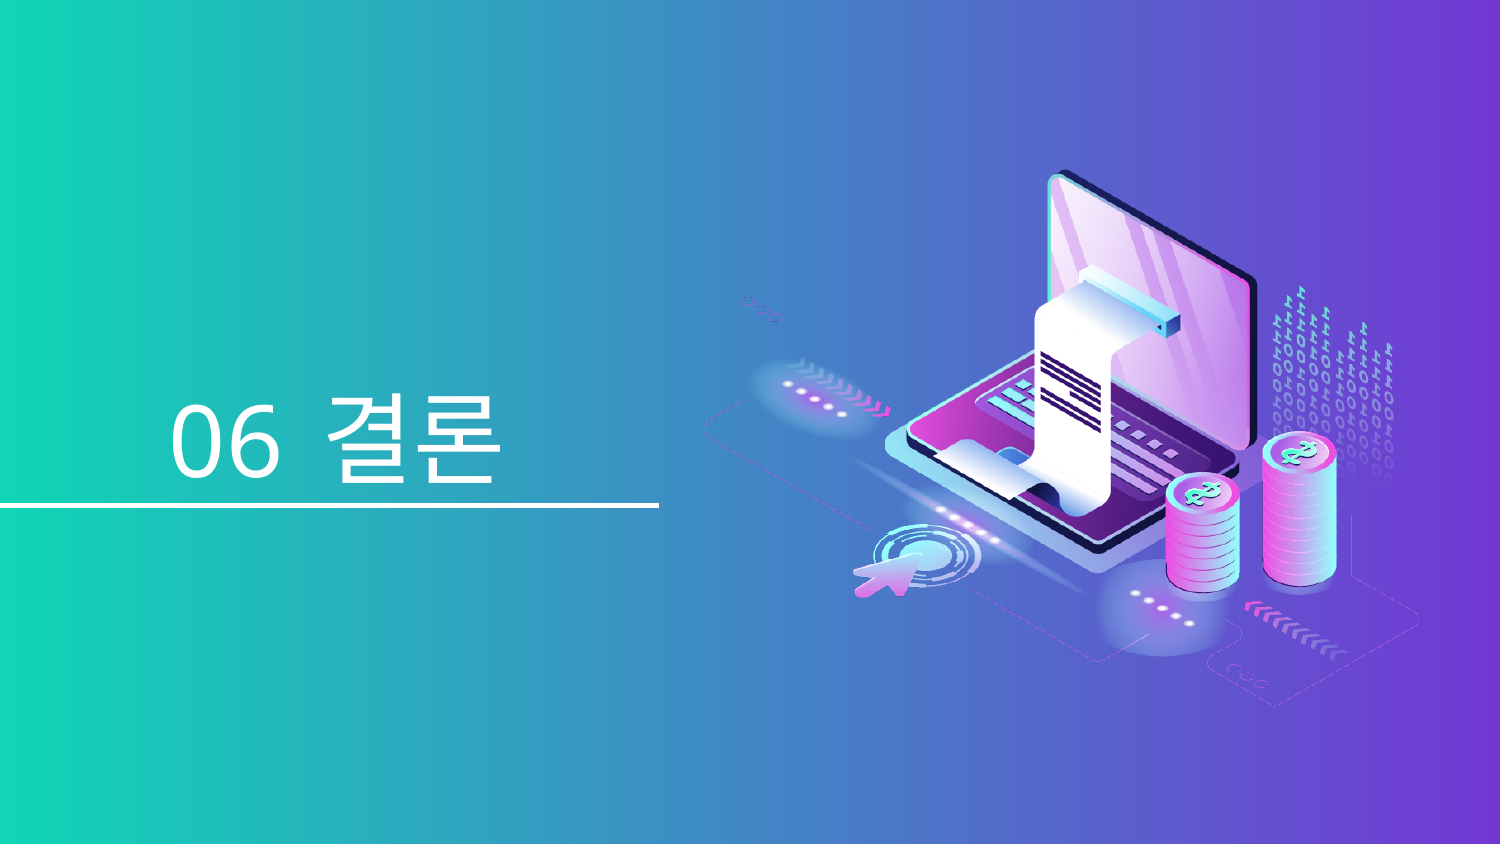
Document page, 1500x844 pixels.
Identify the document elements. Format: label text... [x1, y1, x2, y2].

picture [705, 169, 1420, 706]
title 06 [61, 304, 299, 571]
title 결론 [306, 416, 700, 512]
